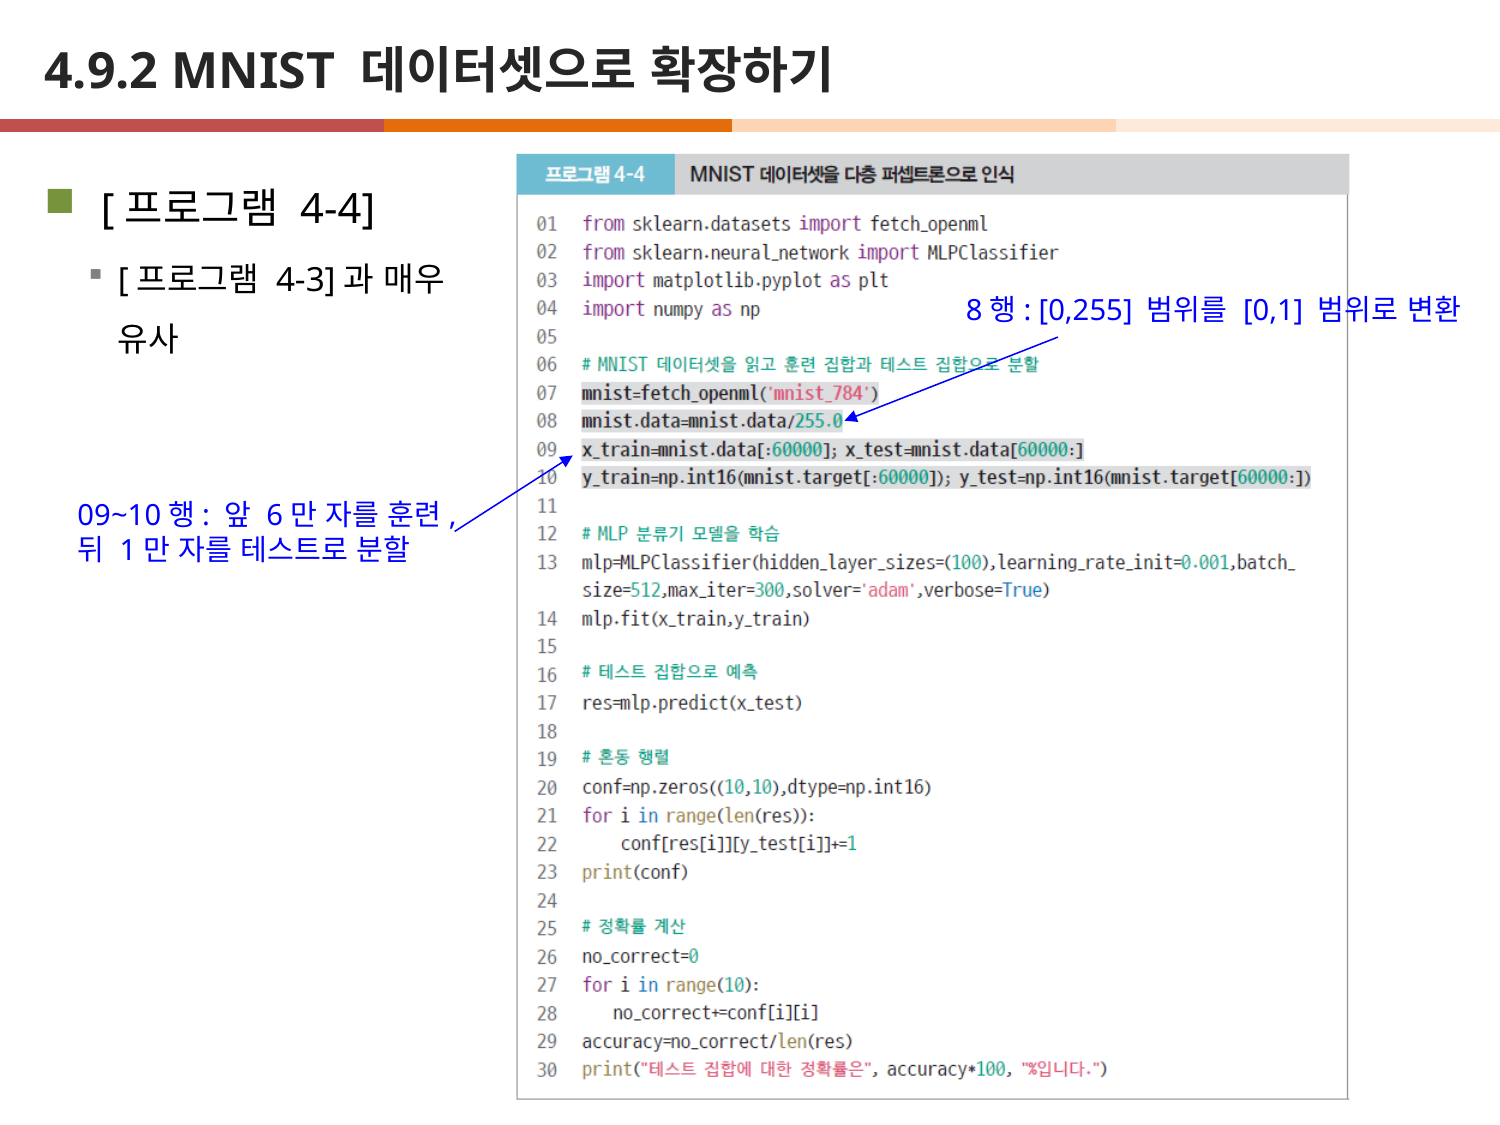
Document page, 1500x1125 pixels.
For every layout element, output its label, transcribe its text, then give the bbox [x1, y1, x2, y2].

picture [513, 148, 1353, 1107]
title 4.9.2 MNIST 데이터셋으로 확장하기 [29, 23, 1270, 114]
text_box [844, 336, 1059, 421]
list [프로그램 4-4] [프로그램 4-3]과 매우 유사 [29, 148, 479, 1083]
text_box 8행: [0,255] 범위를 [0,1] 범위로 변환 [1357, 278, 1412, 338]
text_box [454, 455, 573, 532]
text_box 09~10행: 앞 6만 자를 훈련, 뒤 1만 자를 테스트로 분할 [62, 481, 455, 582]
